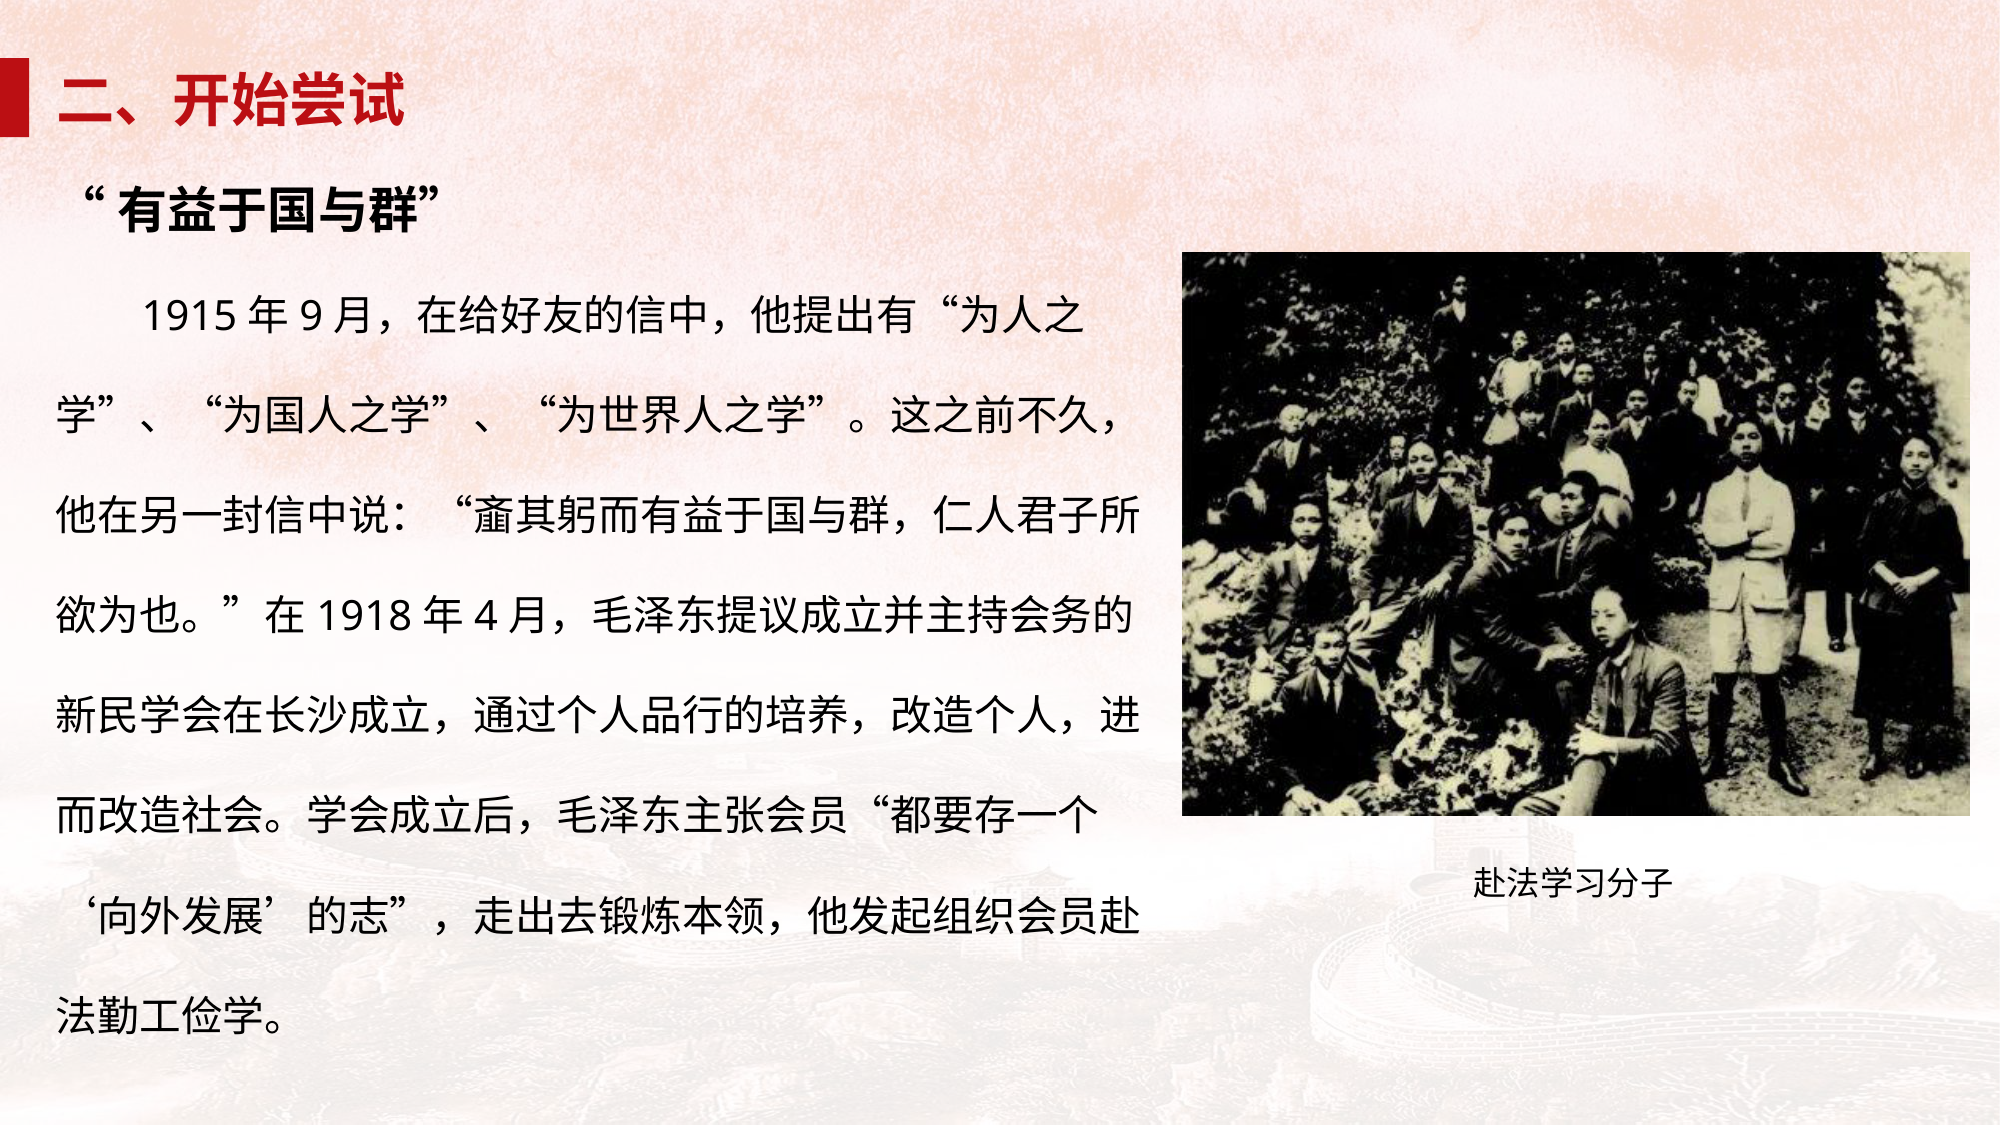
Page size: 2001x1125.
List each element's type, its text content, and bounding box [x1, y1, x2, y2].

text_box “有益于国与群” 1915年9月，在给好友的信中，他提出有“为人之学”、“为国人之学”、“为世界人之学”。这之前不久，他在另一封信中说：“齑其躬而有益于国与群，仁人君子所欲为也。”在1918年4月，毛泽东提议成立并主持会务的新民学会在长沙成立，通过个人品行的培养，改造个人，进而改造社会。学会成立后，毛泽东主张会员“都要存一个‘向外发展’的志”，走出去锻炼本领，他发起组织会员赴法勤工俭学。 [41, 111, 1183, 1047]
text_box [0, 57, 30, 138]
picture [1182, 252, 1970, 816]
text_box 二、开始尝试 [41, 55, 421, 111]
text_box 赴法学习分子 [1459, 855, 1864, 910]
